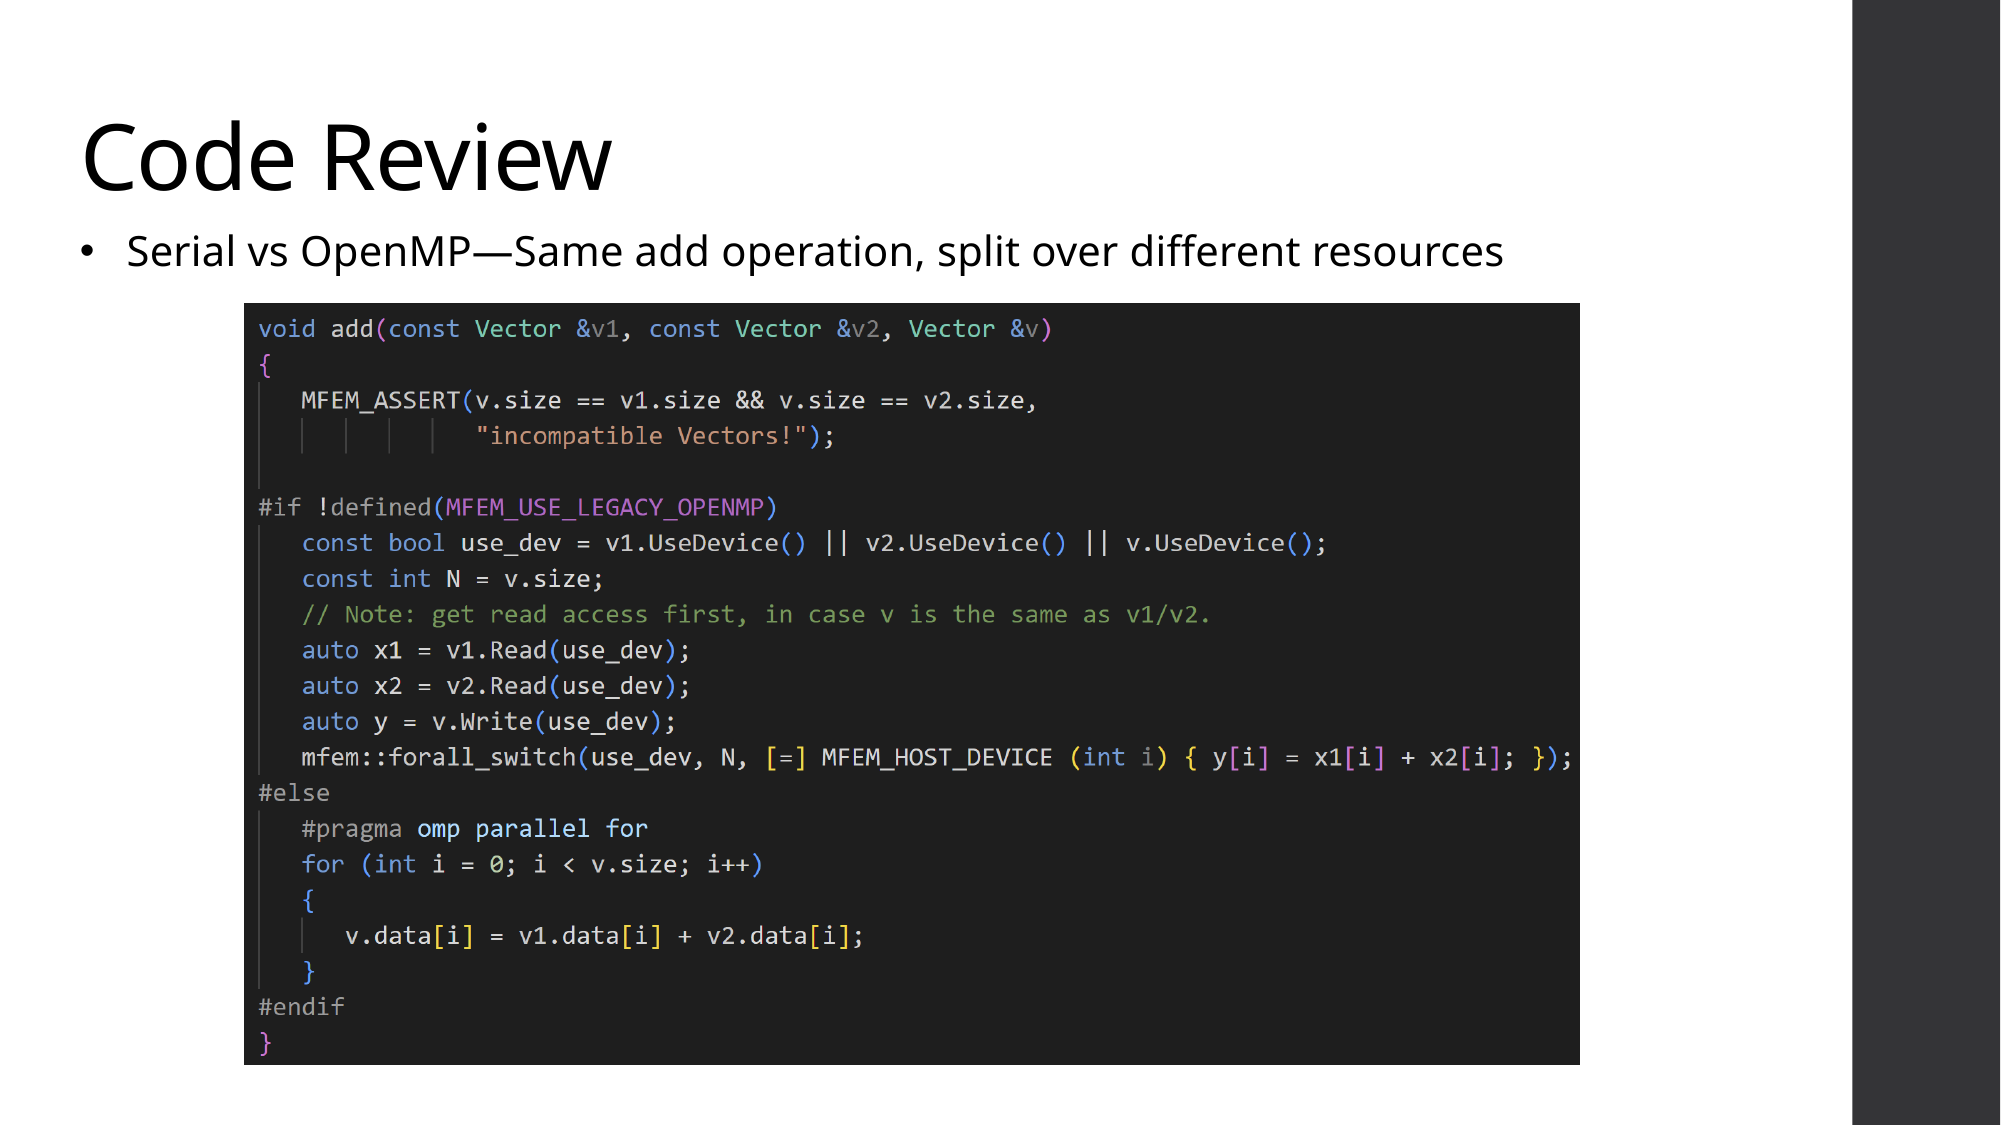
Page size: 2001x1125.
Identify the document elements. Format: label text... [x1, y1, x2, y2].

title Code Review [65, 0, 1656, 217]
picture [244, 302, 1580, 1065]
text_box Serial vs OpenMP—Same add operation, split over different resources [65, 217, 1738, 283]
